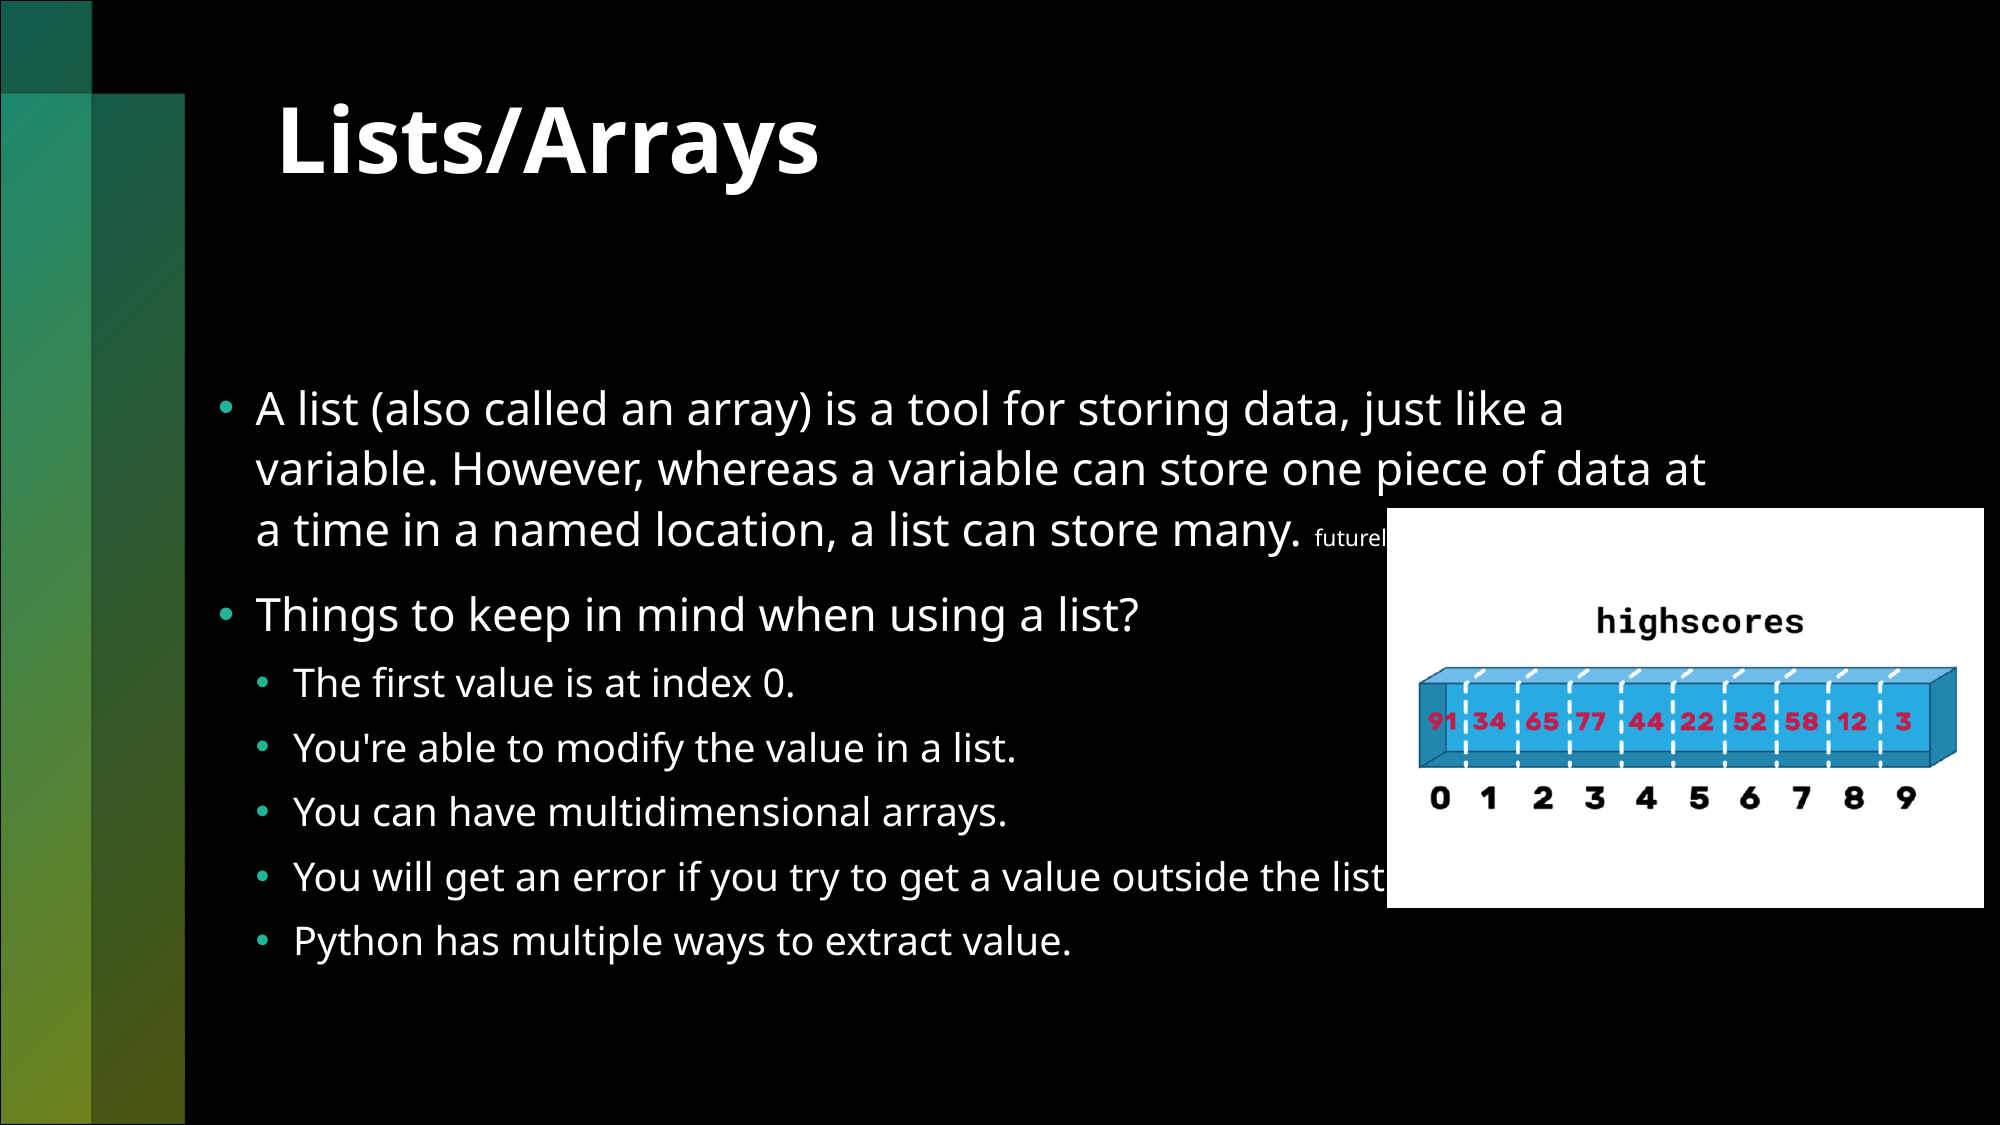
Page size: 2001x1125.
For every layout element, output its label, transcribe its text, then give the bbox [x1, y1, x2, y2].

picture [1387, 508, 1984, 908]
list A list (also called an array) is a tool for storing data, just like a variable. However, whereas a variable can store one piece of data at a time in a named location, a list can store many. futurelearn.com Things to keep in mind when using a list? The first value is at index 0. You're able to modify the value in a list. You can have multidimensional arrays. You will get an error if you try to get a value outside the list. Python has multiple ways to extract value. [203, 366, 1760, 1011]
title Lists/Arrays [260, 74, 1817, 329]
